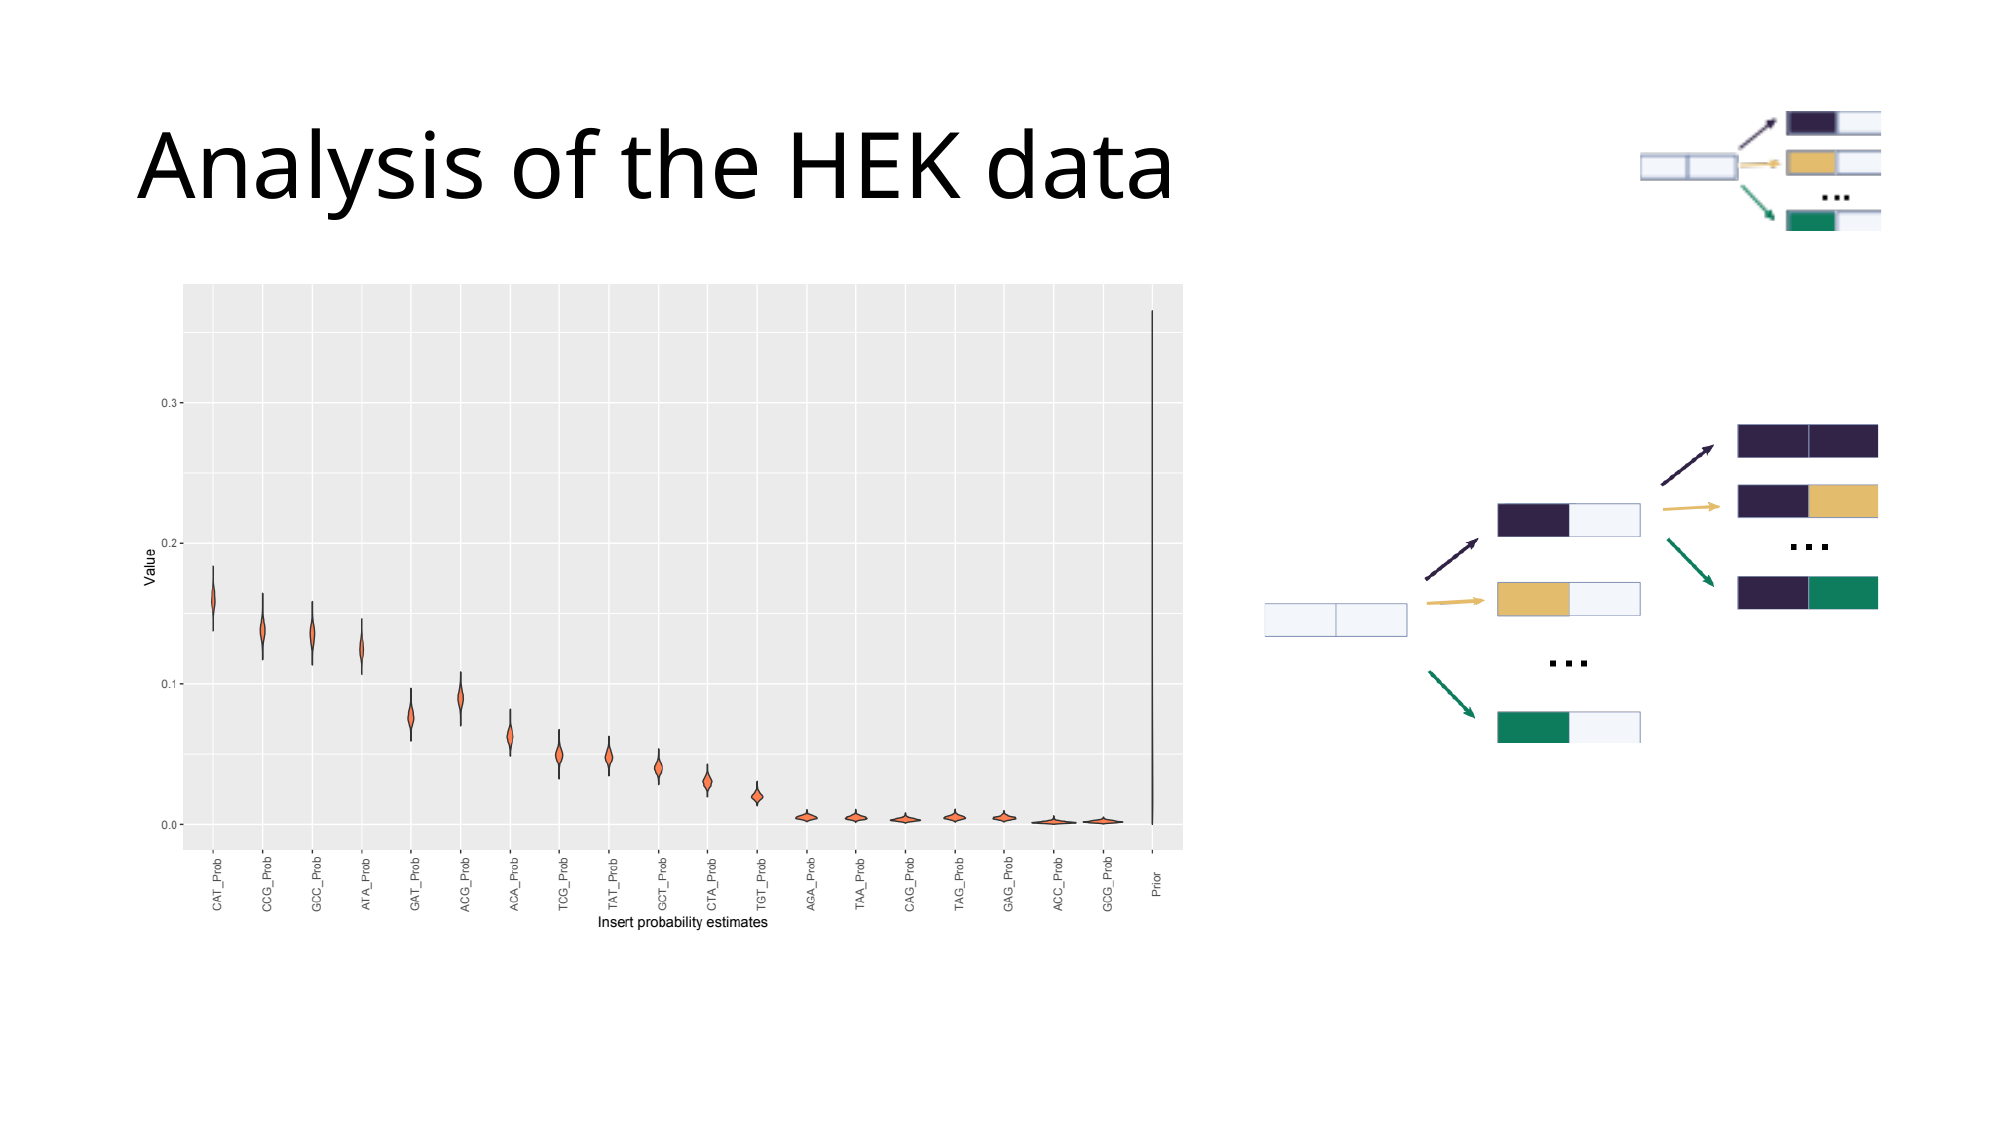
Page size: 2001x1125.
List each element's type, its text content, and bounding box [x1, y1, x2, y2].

title Analysis of the HEK data [137, 59, 1863, 278]
picture [137, 276, 1187, 936]
picture [1640, 111, 1882, 231]
picture [1264, 423, 1879, 743]
